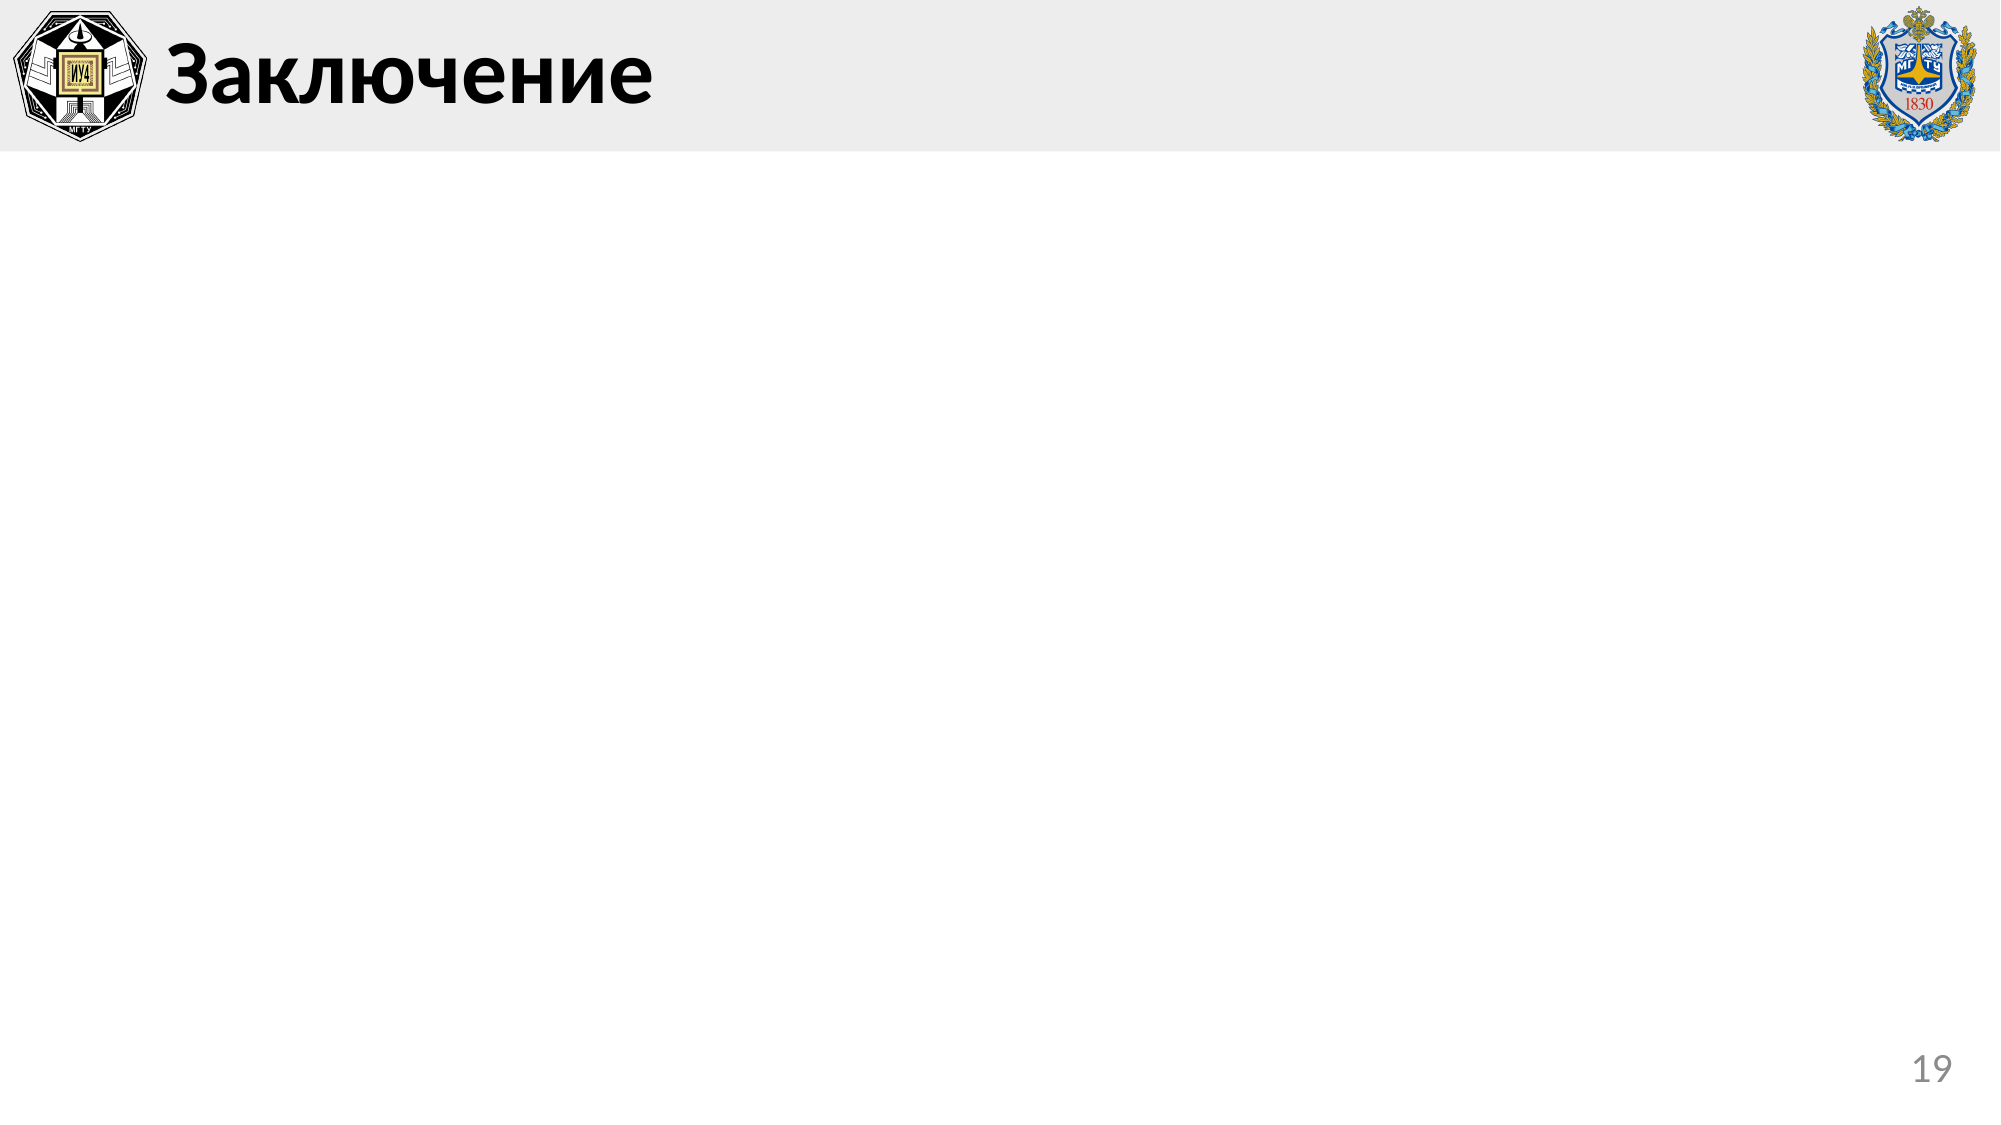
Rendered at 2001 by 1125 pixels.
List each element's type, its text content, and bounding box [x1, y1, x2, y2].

slide_number 19 [1517, 1036, 1968, 1097]
picture [13, 11, 147, 142]
text_box Заключение [0, 0, 2000, 152]
picture [1862, 5, 1977, 142]
